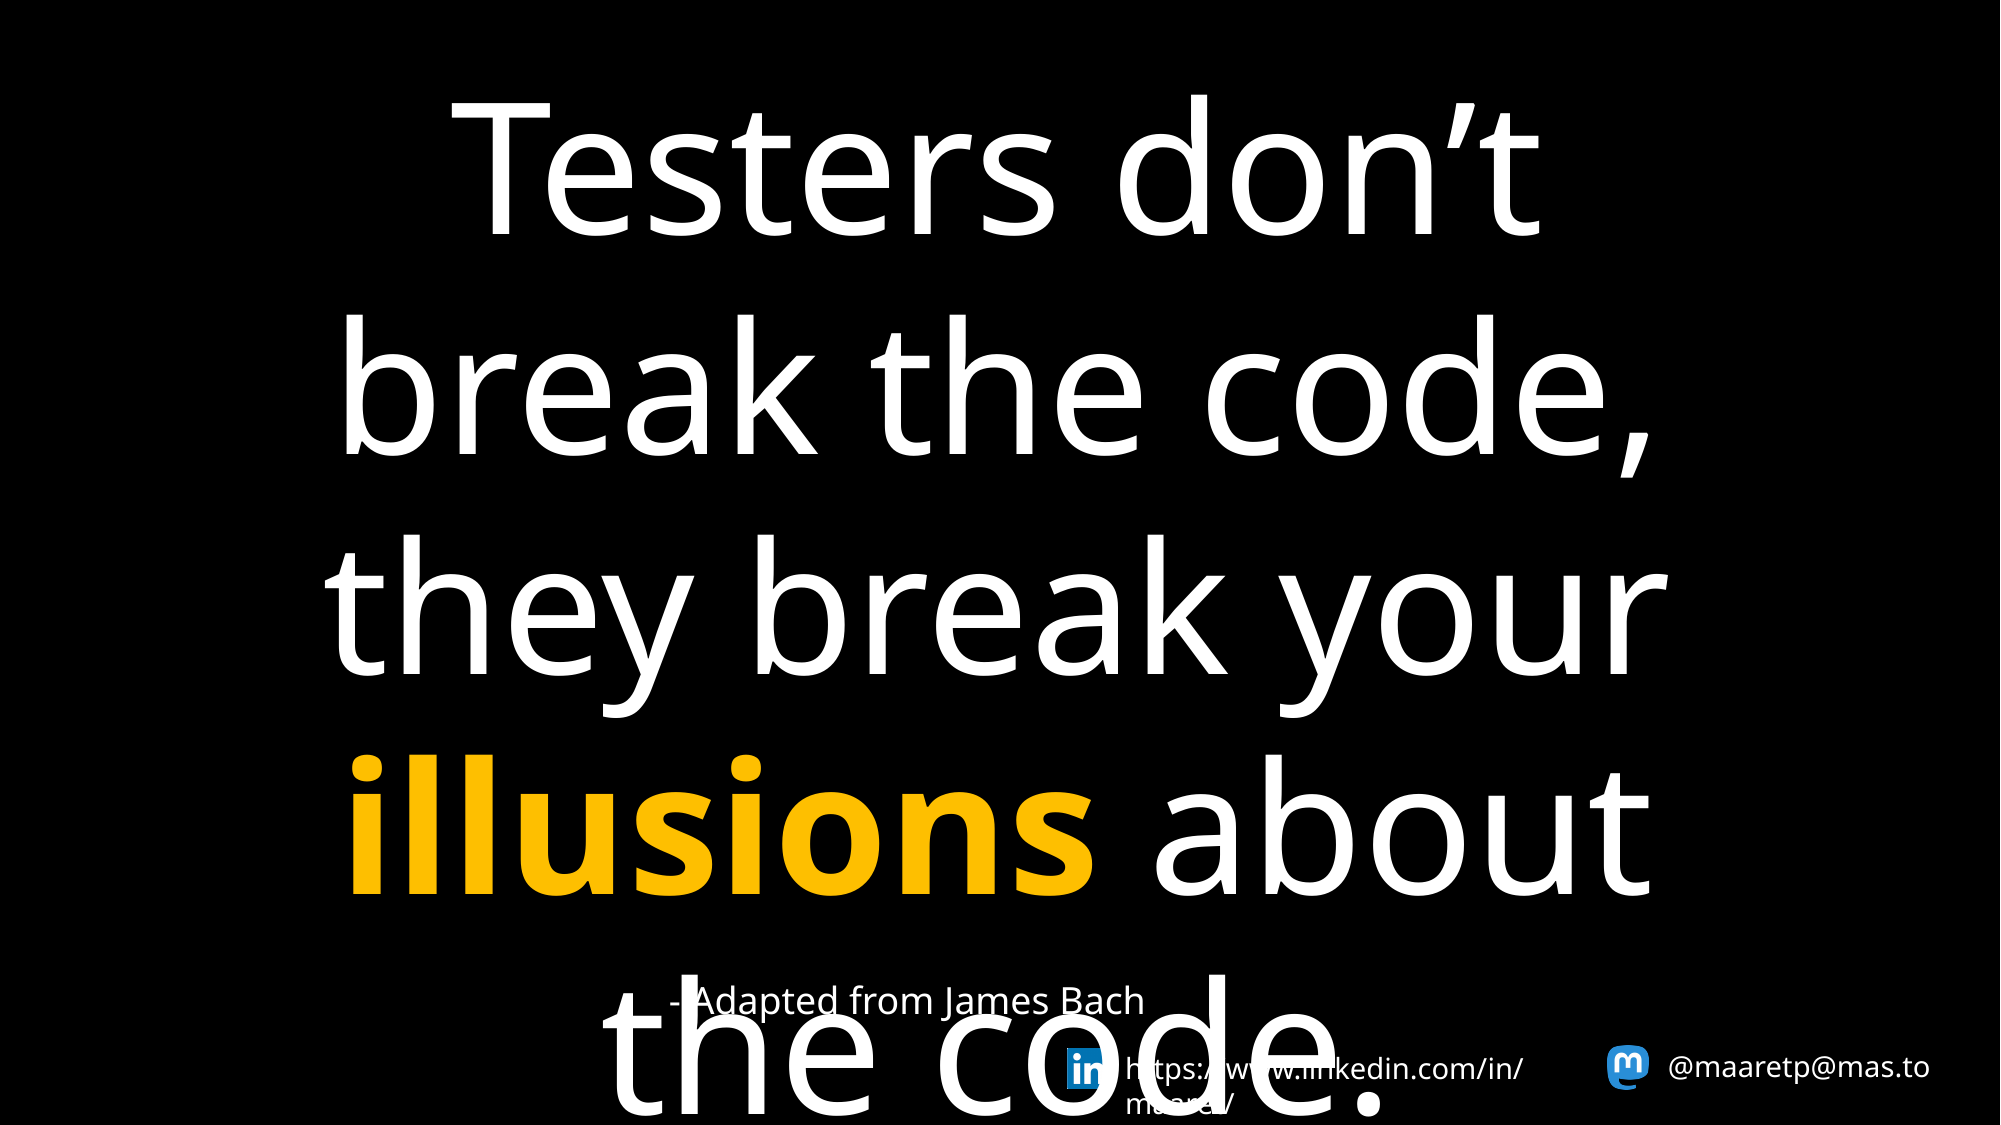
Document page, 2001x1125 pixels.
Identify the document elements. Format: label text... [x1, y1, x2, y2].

text_box Testers don’t break the code, they break your illusions about the code. [187, 43, 1807, 1125]
text_box - Adapted from James Bach [654, 840, 1205, 1055]
